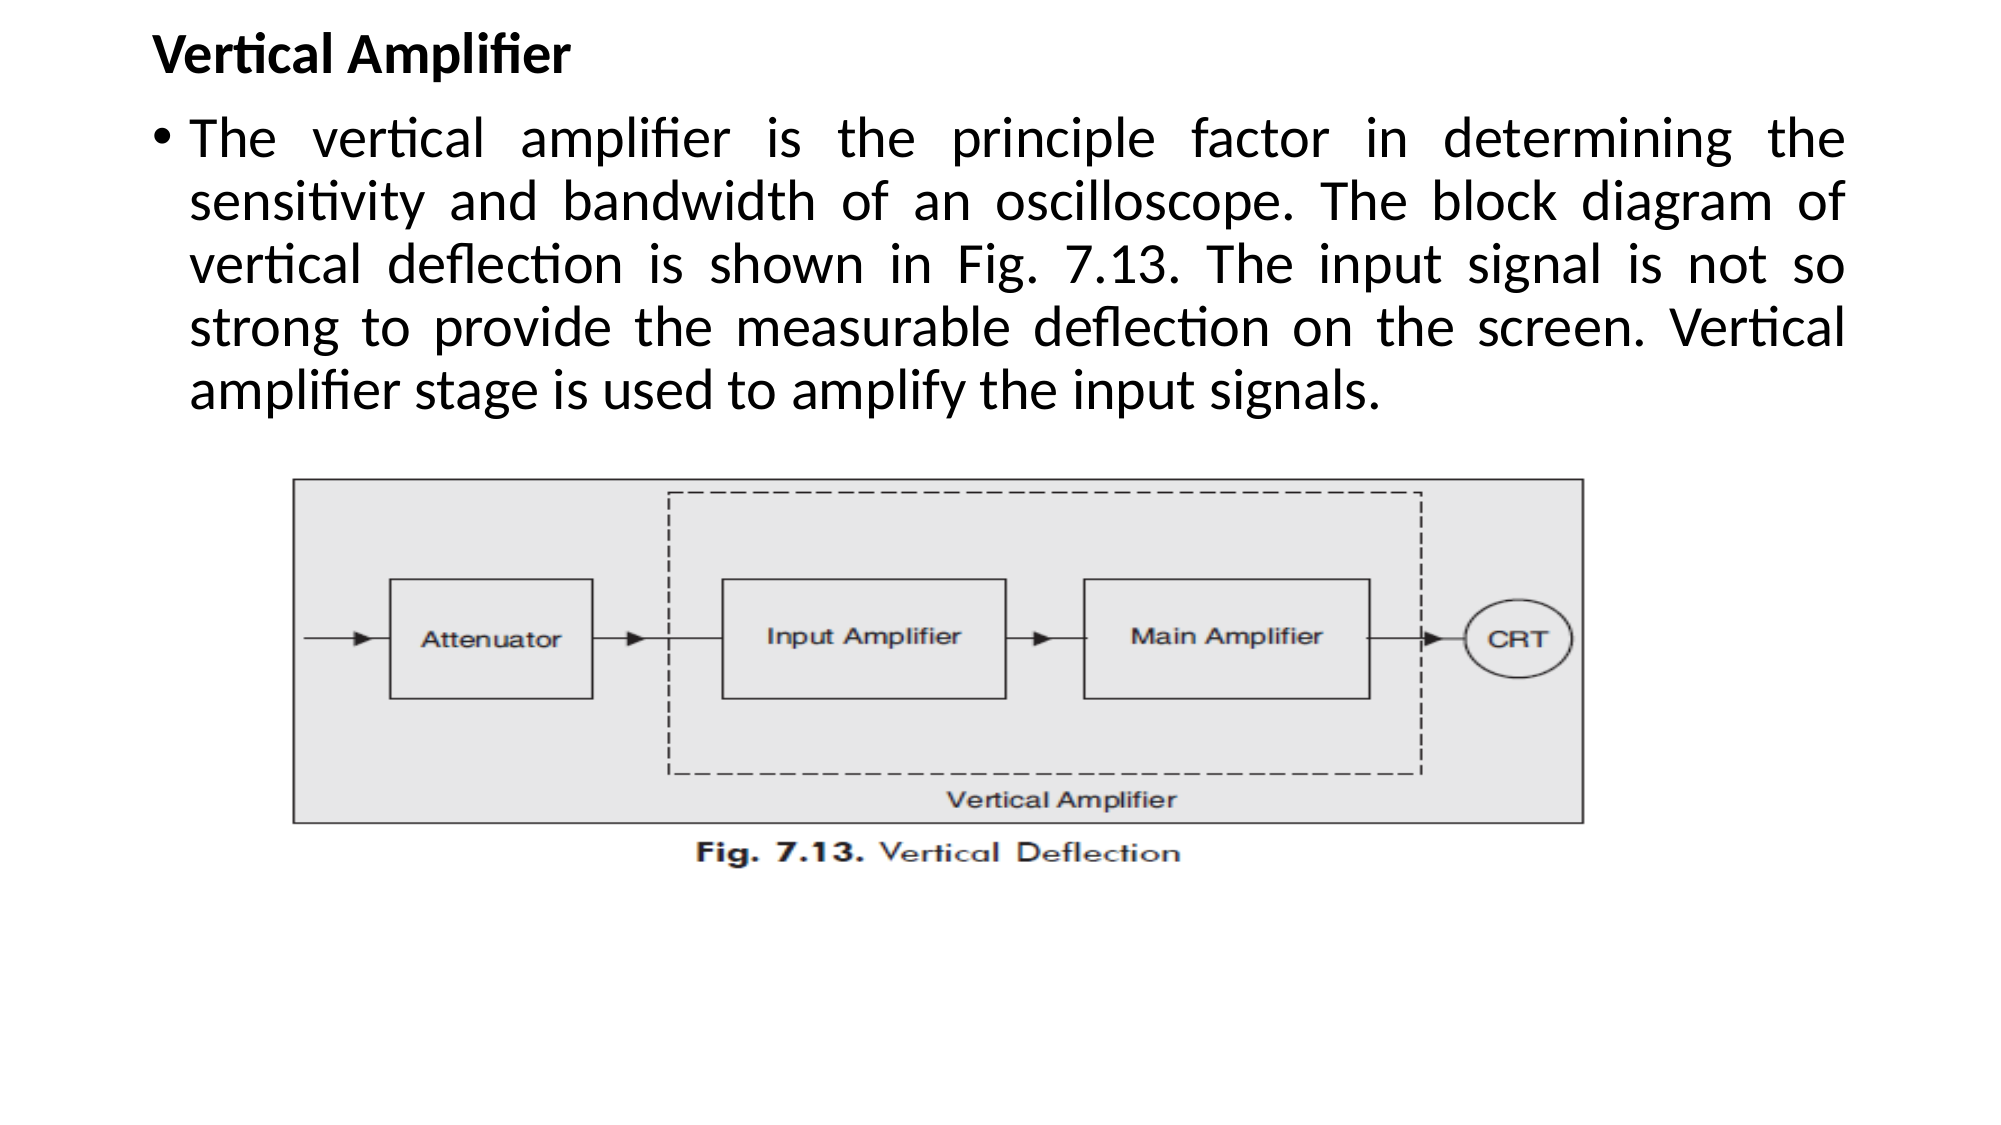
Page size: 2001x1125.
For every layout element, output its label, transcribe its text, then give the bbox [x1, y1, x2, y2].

list Vertical Amplifier The vertical amplifier is the principle factor in determining the sensitivity and bandwidth of an oscilloscope. The block diagram of vertical deflection is shown in Fig. 7.13. The input signal is not so strong to provide the measurable deflection on the screen. Vertical amplifier stage is used to amplify the input signals. [137, 15, 1863, 987]
picture [273, 474, 1704, 874]
